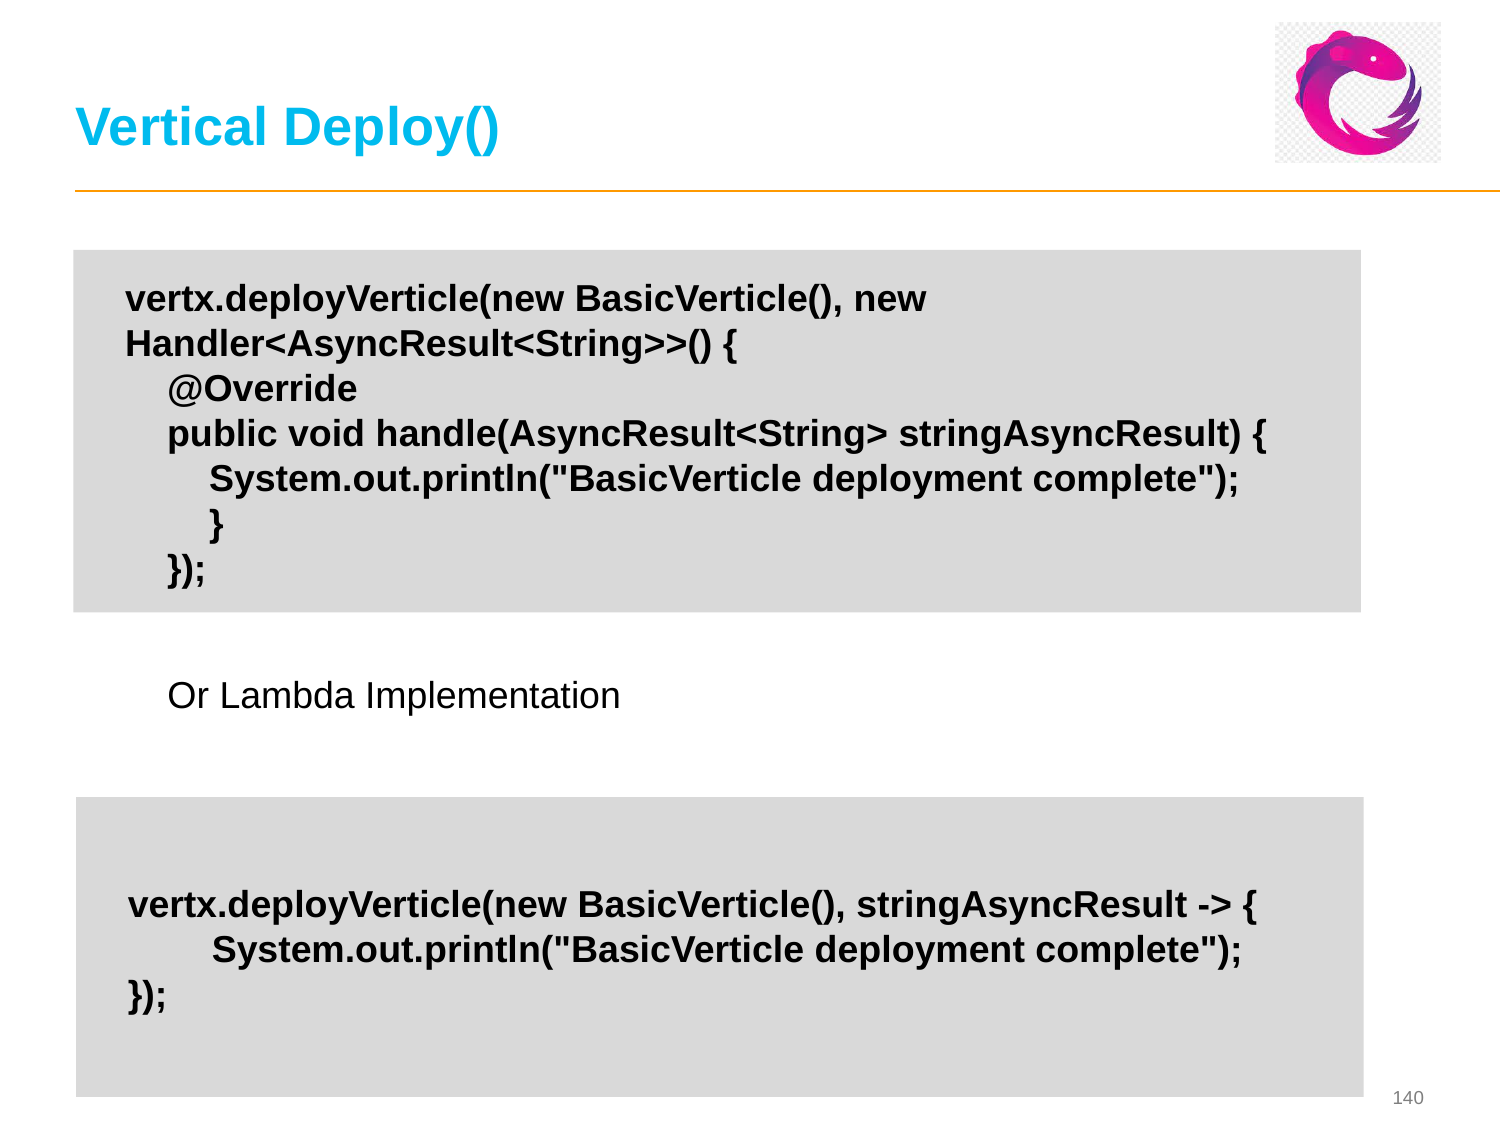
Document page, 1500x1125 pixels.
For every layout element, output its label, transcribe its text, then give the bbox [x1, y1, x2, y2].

text_box Or Lambda Implementation [152, 664, 637, 724]
text_box vertx.deployVerticle(new BasicVerticle(), new Handler<AsyncResult<String>>() { @Override public void handle(AsyncResult<String> stringAsyncResult) { System.out.println("BasicVerticle deployment complete"); } }); [71, 248, 1363, 614]
picture [1275, 22, 1441, 163]
text_box vertx.deployVerticle(new BasicVerticle(), stringAsyncResult -> { System.out.println("BasicVerticle deployment complete"); }); [74, 795, 1366, 1099]
title Vertical Deploy() [75, 27, 1422, 157]
